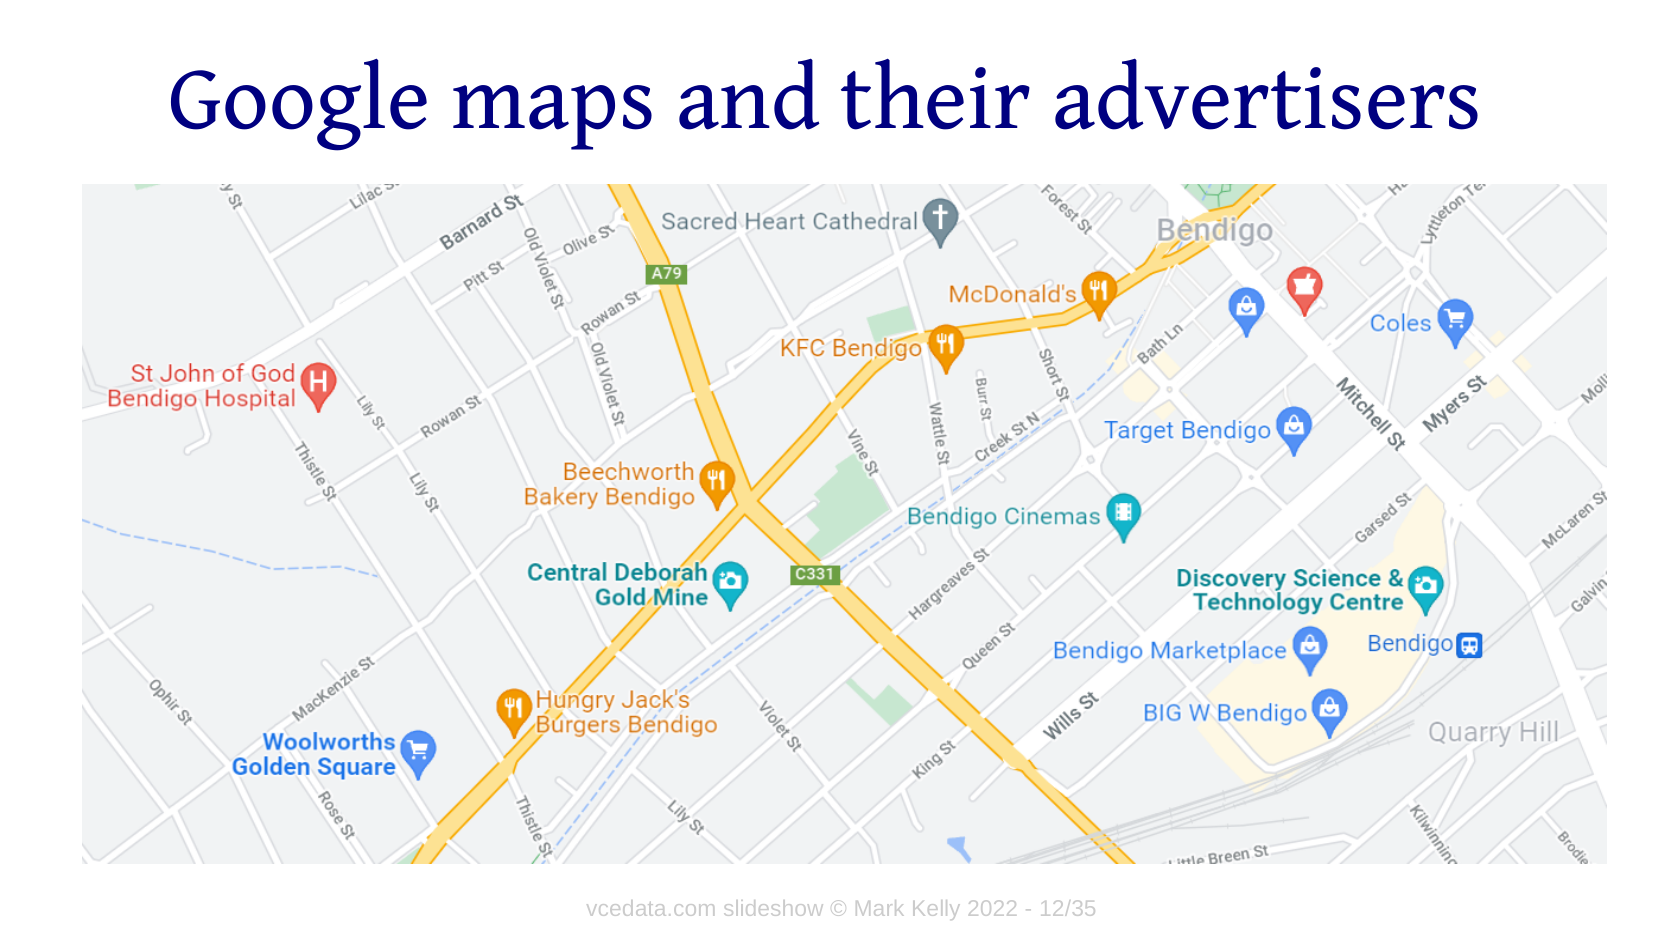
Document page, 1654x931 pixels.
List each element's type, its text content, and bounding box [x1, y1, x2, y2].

picture [82, 184, 1607, 864]
title Google maps and their advertisers [82, 29, 1571, 156]
text_box vcedata.com slideshow © Mark Kelly 2022 - <number>/35 [354, 885, 1329, 930]
